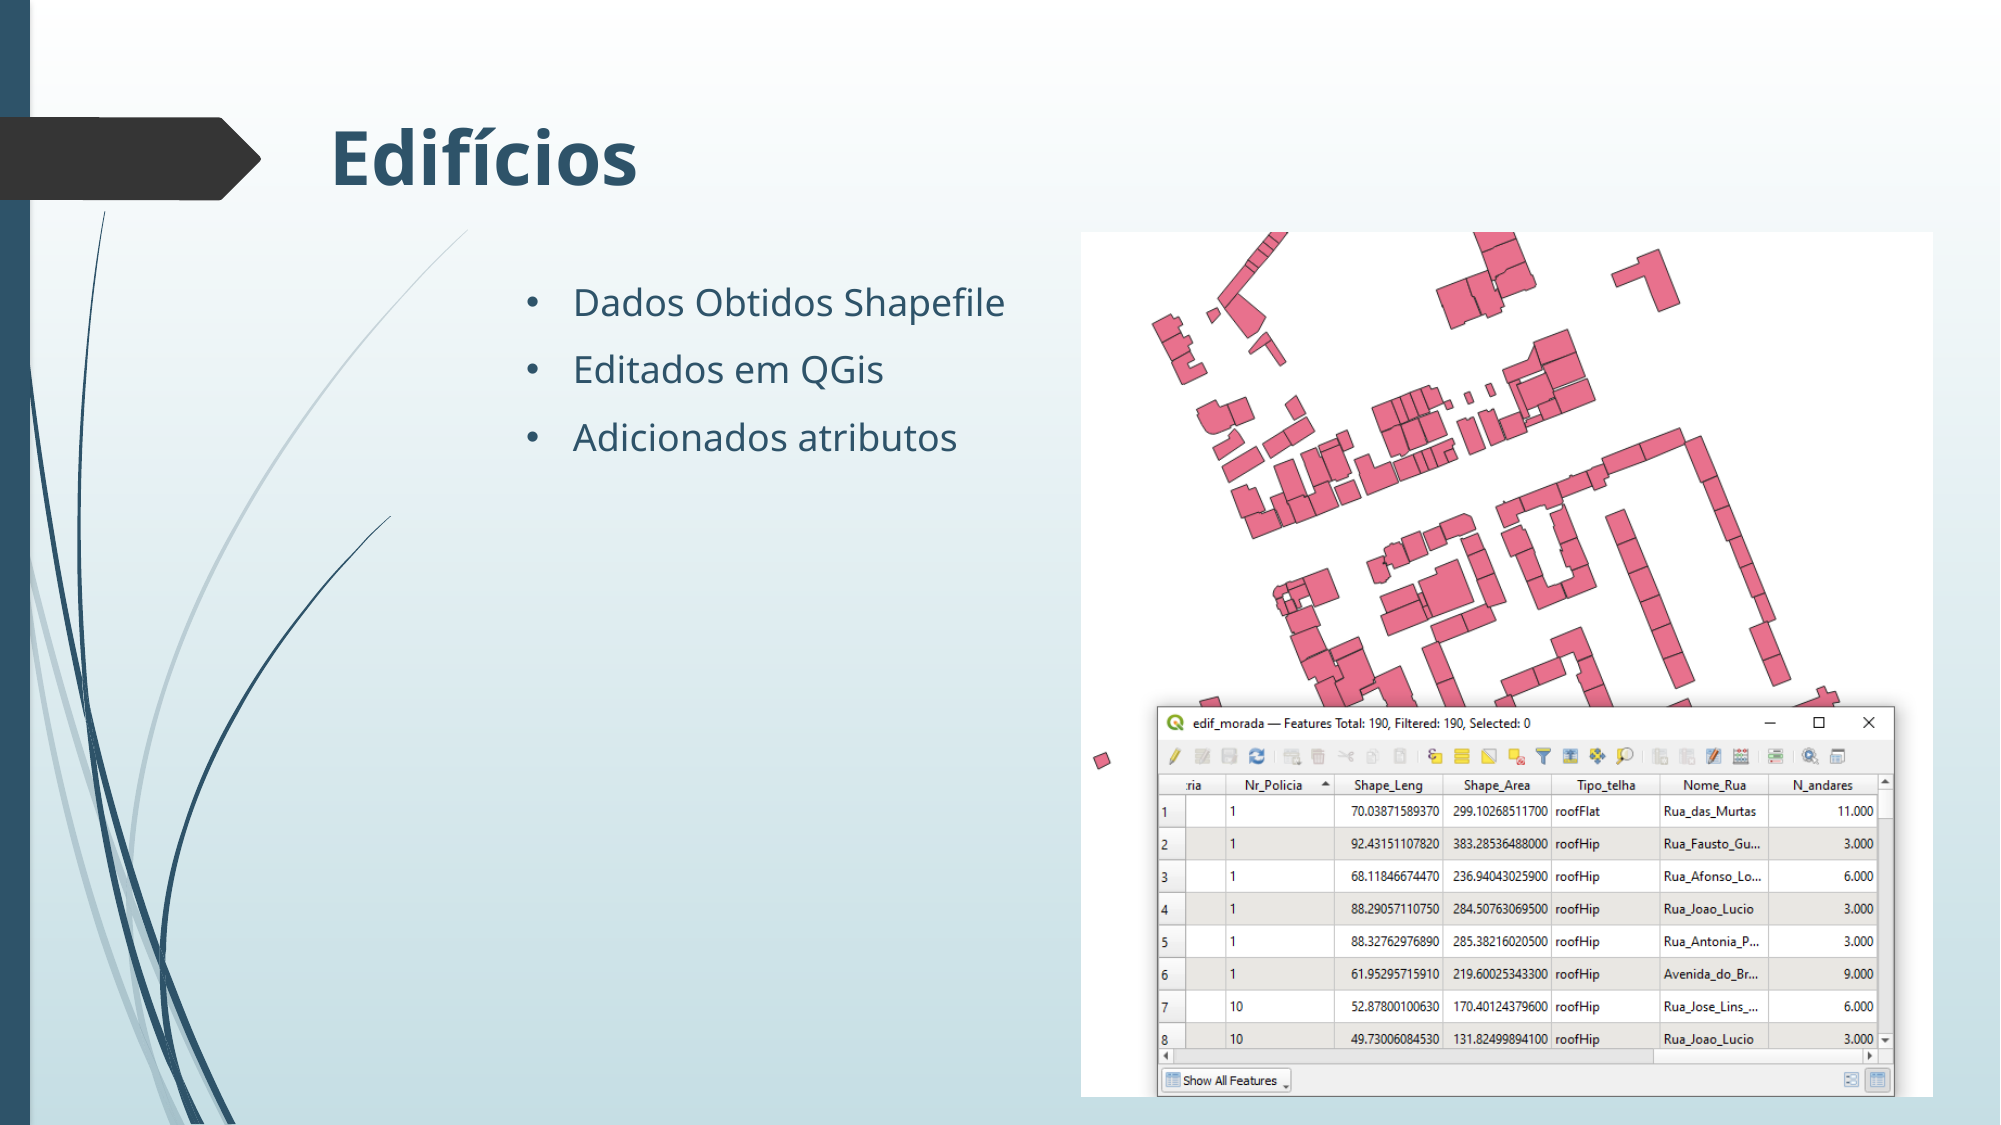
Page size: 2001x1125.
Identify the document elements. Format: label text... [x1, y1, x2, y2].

title Edifícios [314, 102, 1777, 313]
picture [1081, 232, 1933, 1098]
text_box Dados Obtidos Shapefile Editados em QGis Adicionados atributos [511, 249, 1076, 467]
